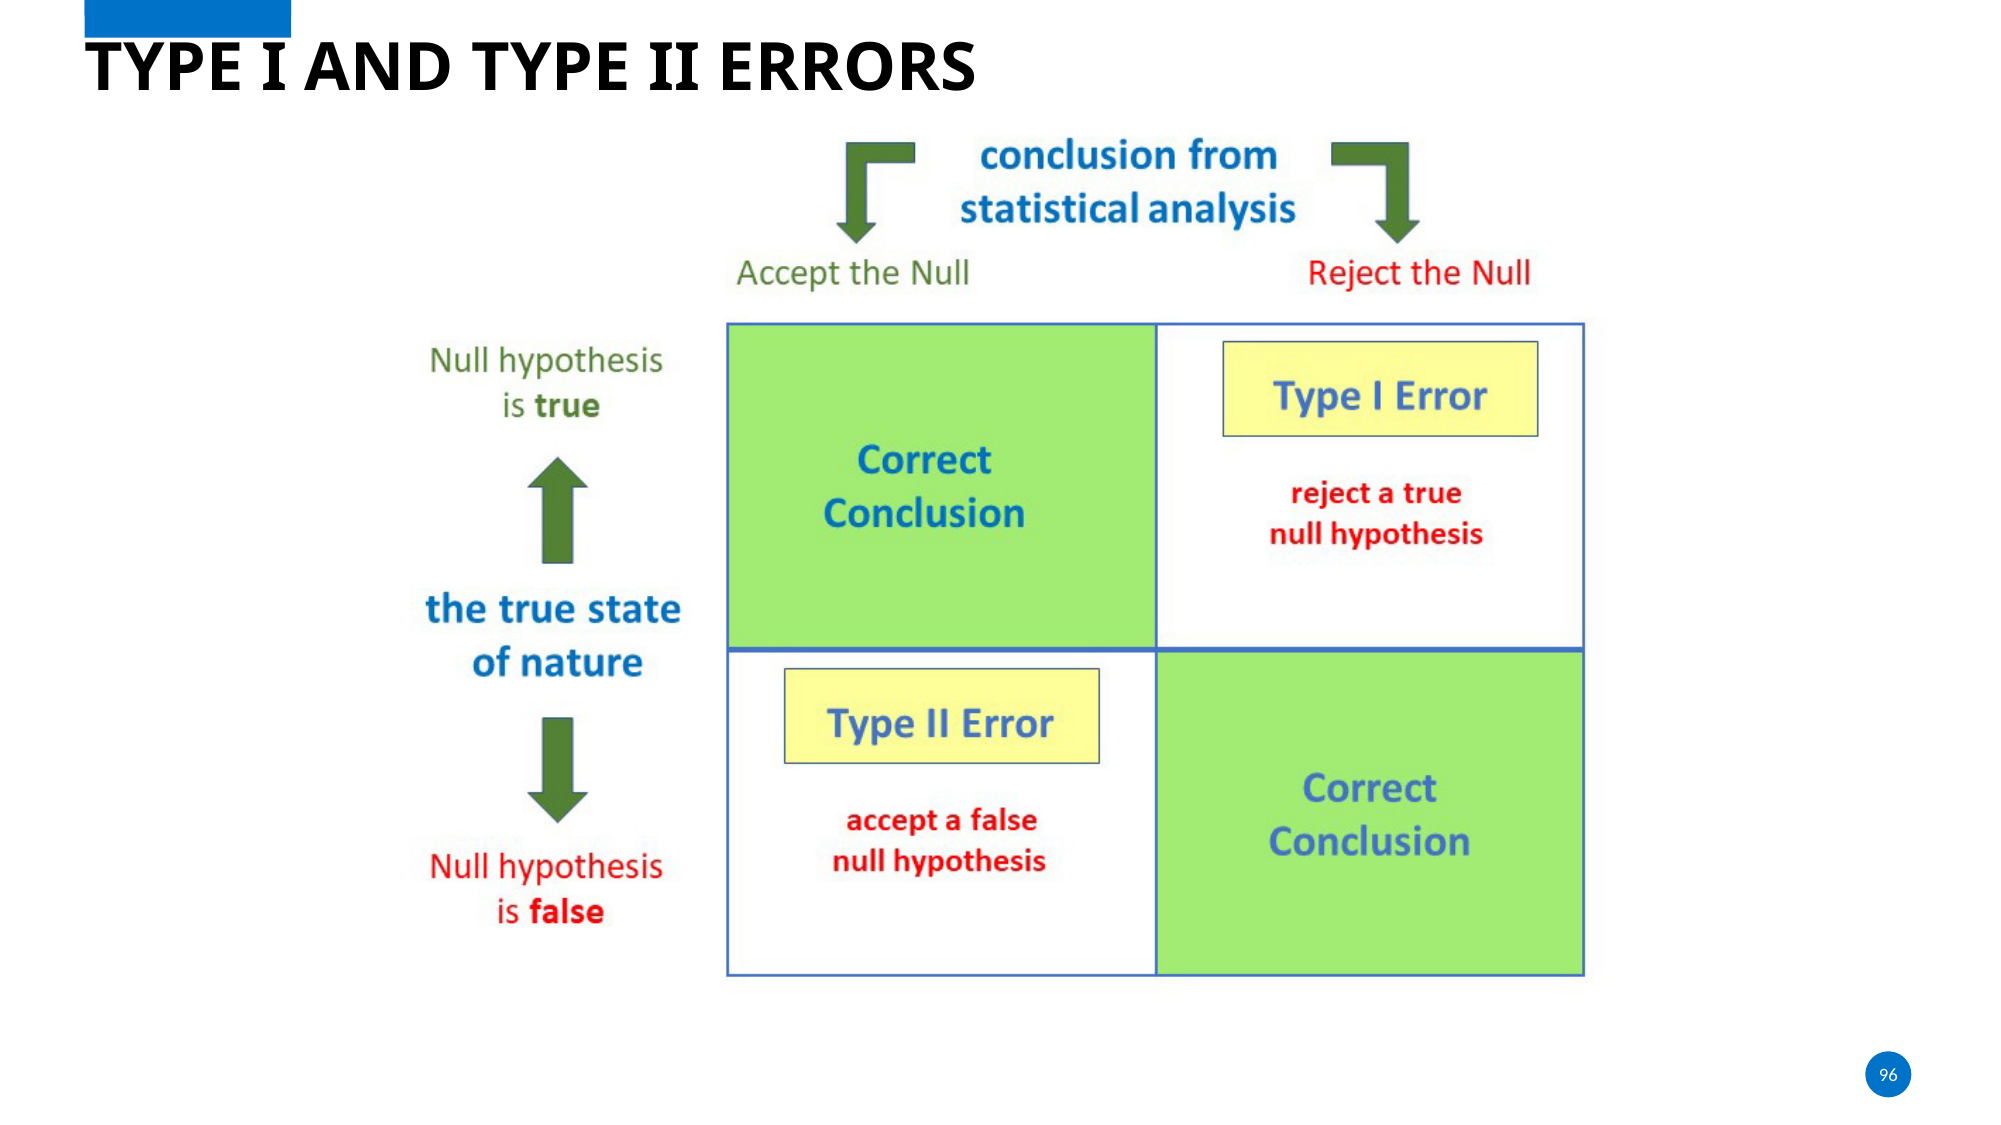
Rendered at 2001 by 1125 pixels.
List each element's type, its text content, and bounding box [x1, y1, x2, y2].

picture [364, 93, 1636, 1032]
slide_number 96 [1864, 1059, 1913, 1090]
title Type I and Type II errors [84, 40, 1914, 105]
